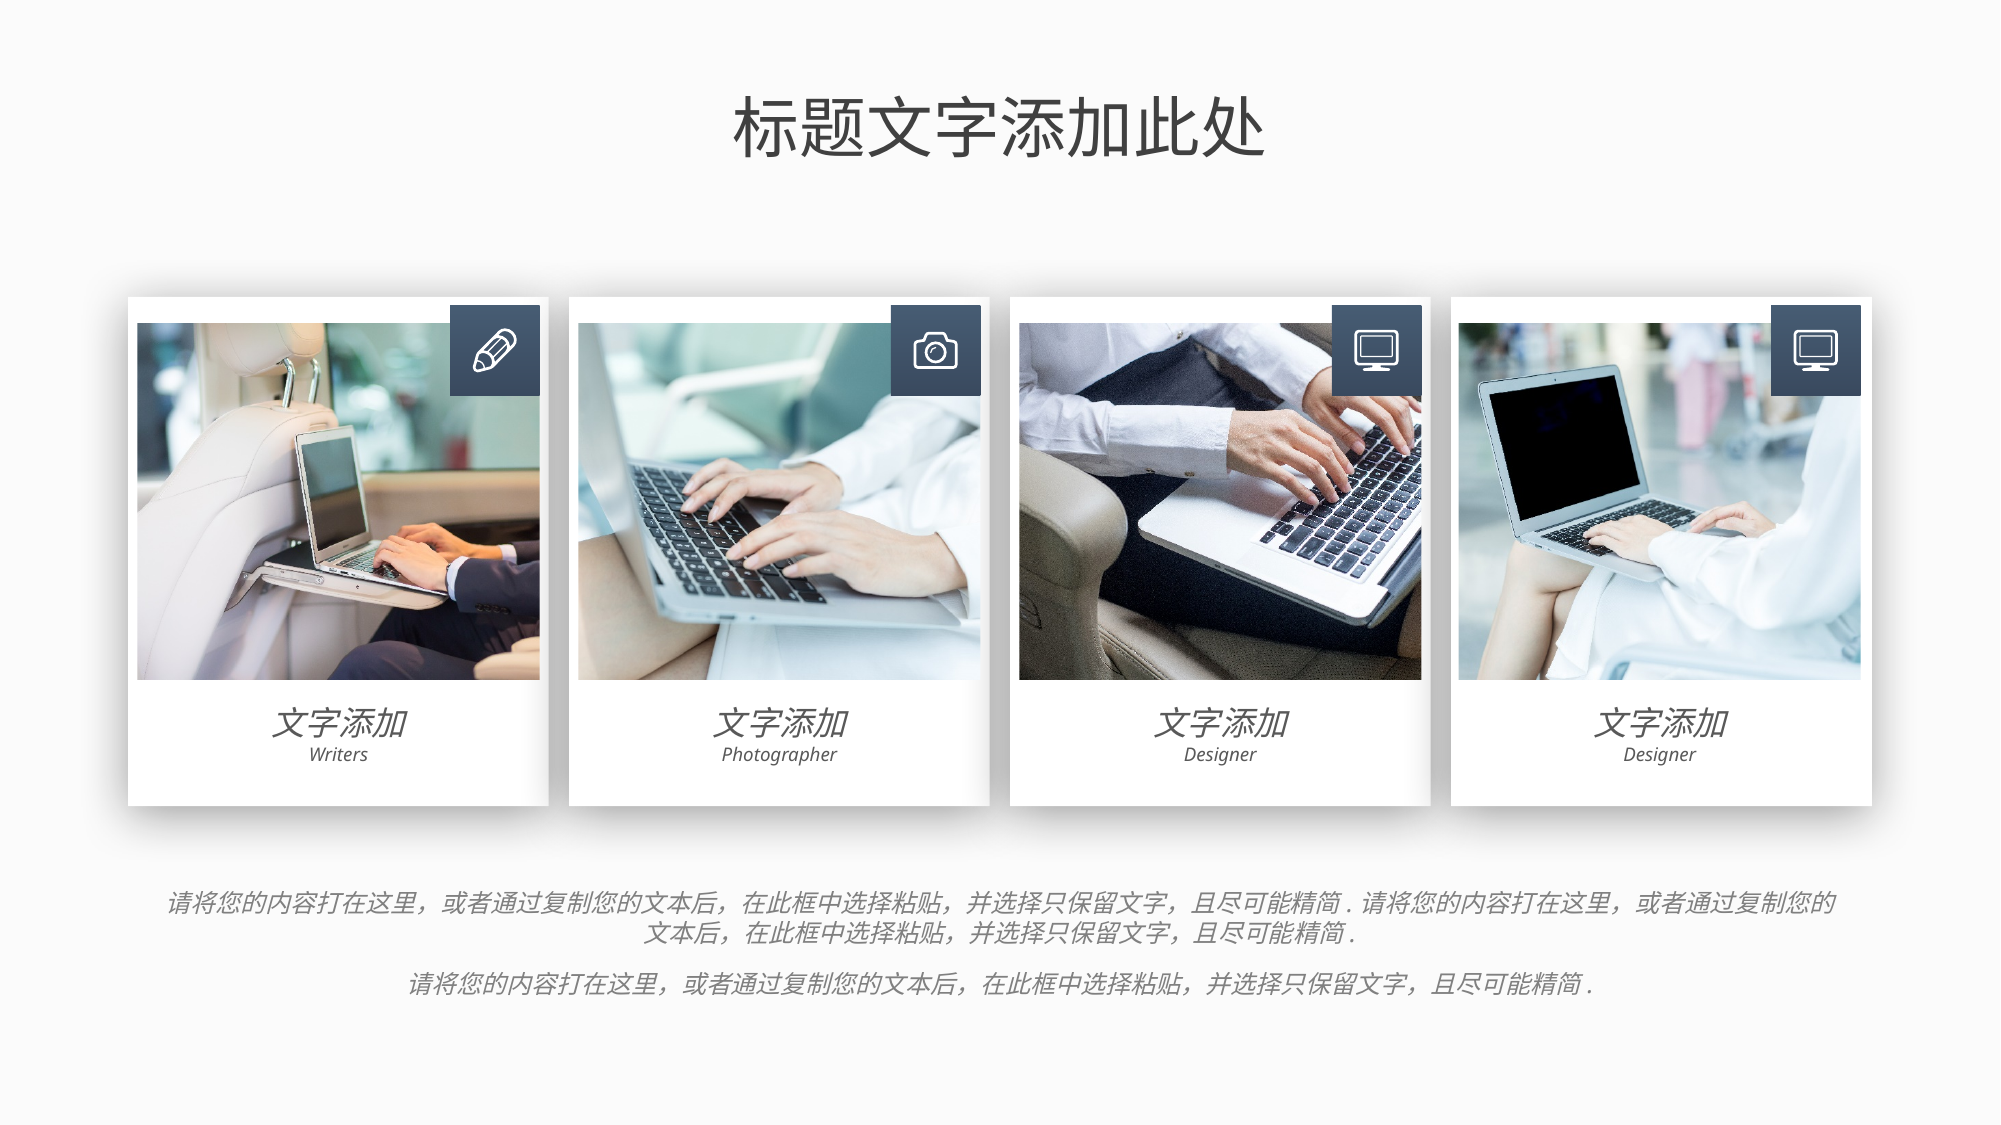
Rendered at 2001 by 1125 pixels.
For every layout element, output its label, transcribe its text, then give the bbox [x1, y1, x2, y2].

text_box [1137, 694, 1303, 774]
text_box [568, 296, 988, 807]
picture [137, 323, 540, 680]
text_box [890, 305, 981, 396]
picture [1458, 323, 1861, 680]
text_box [1450, 296, 1873, 807]
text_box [1331, 305, 1422, 396]
text_box 请将您的内容打在这里，或者通过复制您的文本后，在此框中选择粘贴，并选择只保留文字，且尽可能精简.请将您的内容打在这里，或者通过复制您的文本后，在此框中选择粘贴，并选择只保留文字，且尽可能精简. 请将您的内容打在这里，或者通过复制您的文本后，在此框中选择粘贴，并选择只保留文字，且尽可能精简. [139, 880, 1861, 981]
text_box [449, 305, 540, 396]
picture [1019, 323, 1422, 680]
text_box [1771, 305, 1861, 396]
text_box [127, 296, 548, 807]
picture [578, 323, 981, 680]
text_box [1009, 296, 1430, 807]
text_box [1577, 694, 1742, 774]
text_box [255, 694, 421, 774]
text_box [696, 694, 862, 774]
text_box 标题文字添加此处 [718, 78, 1282, 173]
